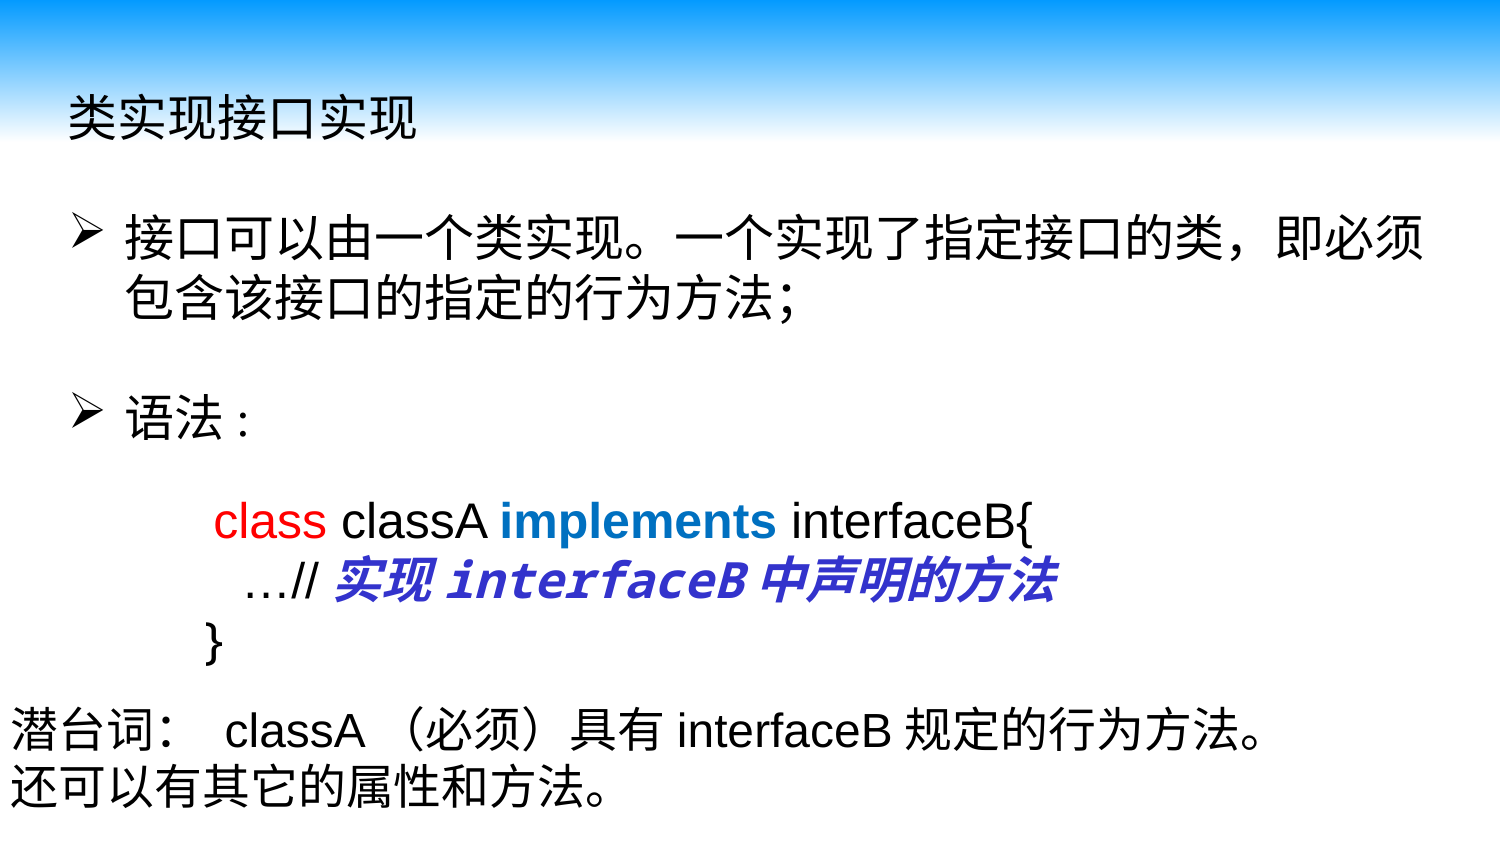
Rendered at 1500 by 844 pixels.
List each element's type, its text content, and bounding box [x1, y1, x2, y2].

text_box class classA implements interfaceB{ …//实现interfaceB中声明的方法 } [184, 480, 1071, 676]
text_box 类实现接口实现 接口可以由一个类实现。一个实现了指定接口的类，即必须包含该接口的指定的行为方法； 语法: [53, 79, 1471, 514]
text_box 潜台词： classA（必须）具有interfaceB规定的行为方法。 还可以有其它的属性和方法。 [0, 691, 1304, 822]
